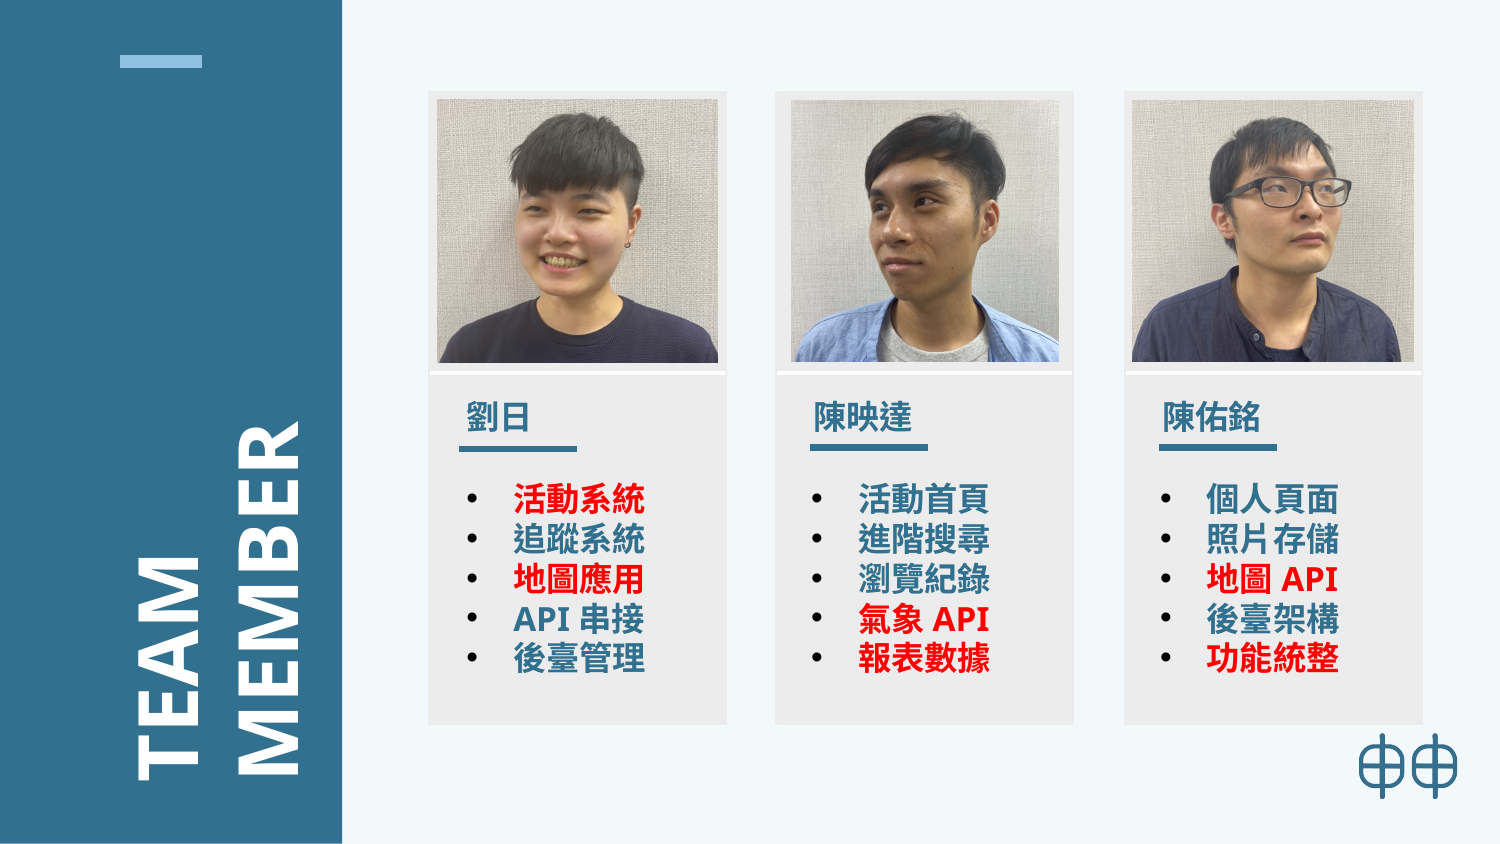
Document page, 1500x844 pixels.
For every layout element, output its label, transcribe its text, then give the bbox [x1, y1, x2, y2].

text_box 陳佑銘 [1147, 381, 1384, 435]
text_box [1124, 91, 1423, 376]
text_box 個人頁面 照片存儲 地圖API 後臺架構 功能統整 [1144, 462, 1419, 516]
text_box TEAM MEMBER [99, 167, 238, 798]
picture [790, 100, 1059, 362]
text_box [775, 377, 1074, 725]
picture [1132, 100, 1415, 362]
text_box [428, 91, 727, 725]
text_box [775, 91, 1074, 376]
text_box [1124, 377, 1423, 725]
text_box 活動系統 追蹤系統 地圖應用 API串接 後臺管理 [451, 462, 725, 516]
picture [1338, 713, 1500, 805]
text_box 活動首頁 進階搜尋 瀏覽紀錄 氣象API 報表數據 [796, 462, 1070, 516]
text_box 陳映達 [798, 381, 1035, 435]
text_box 劉日 [451, 381, 688, 435]
picture [437, 99, 718, 364]
